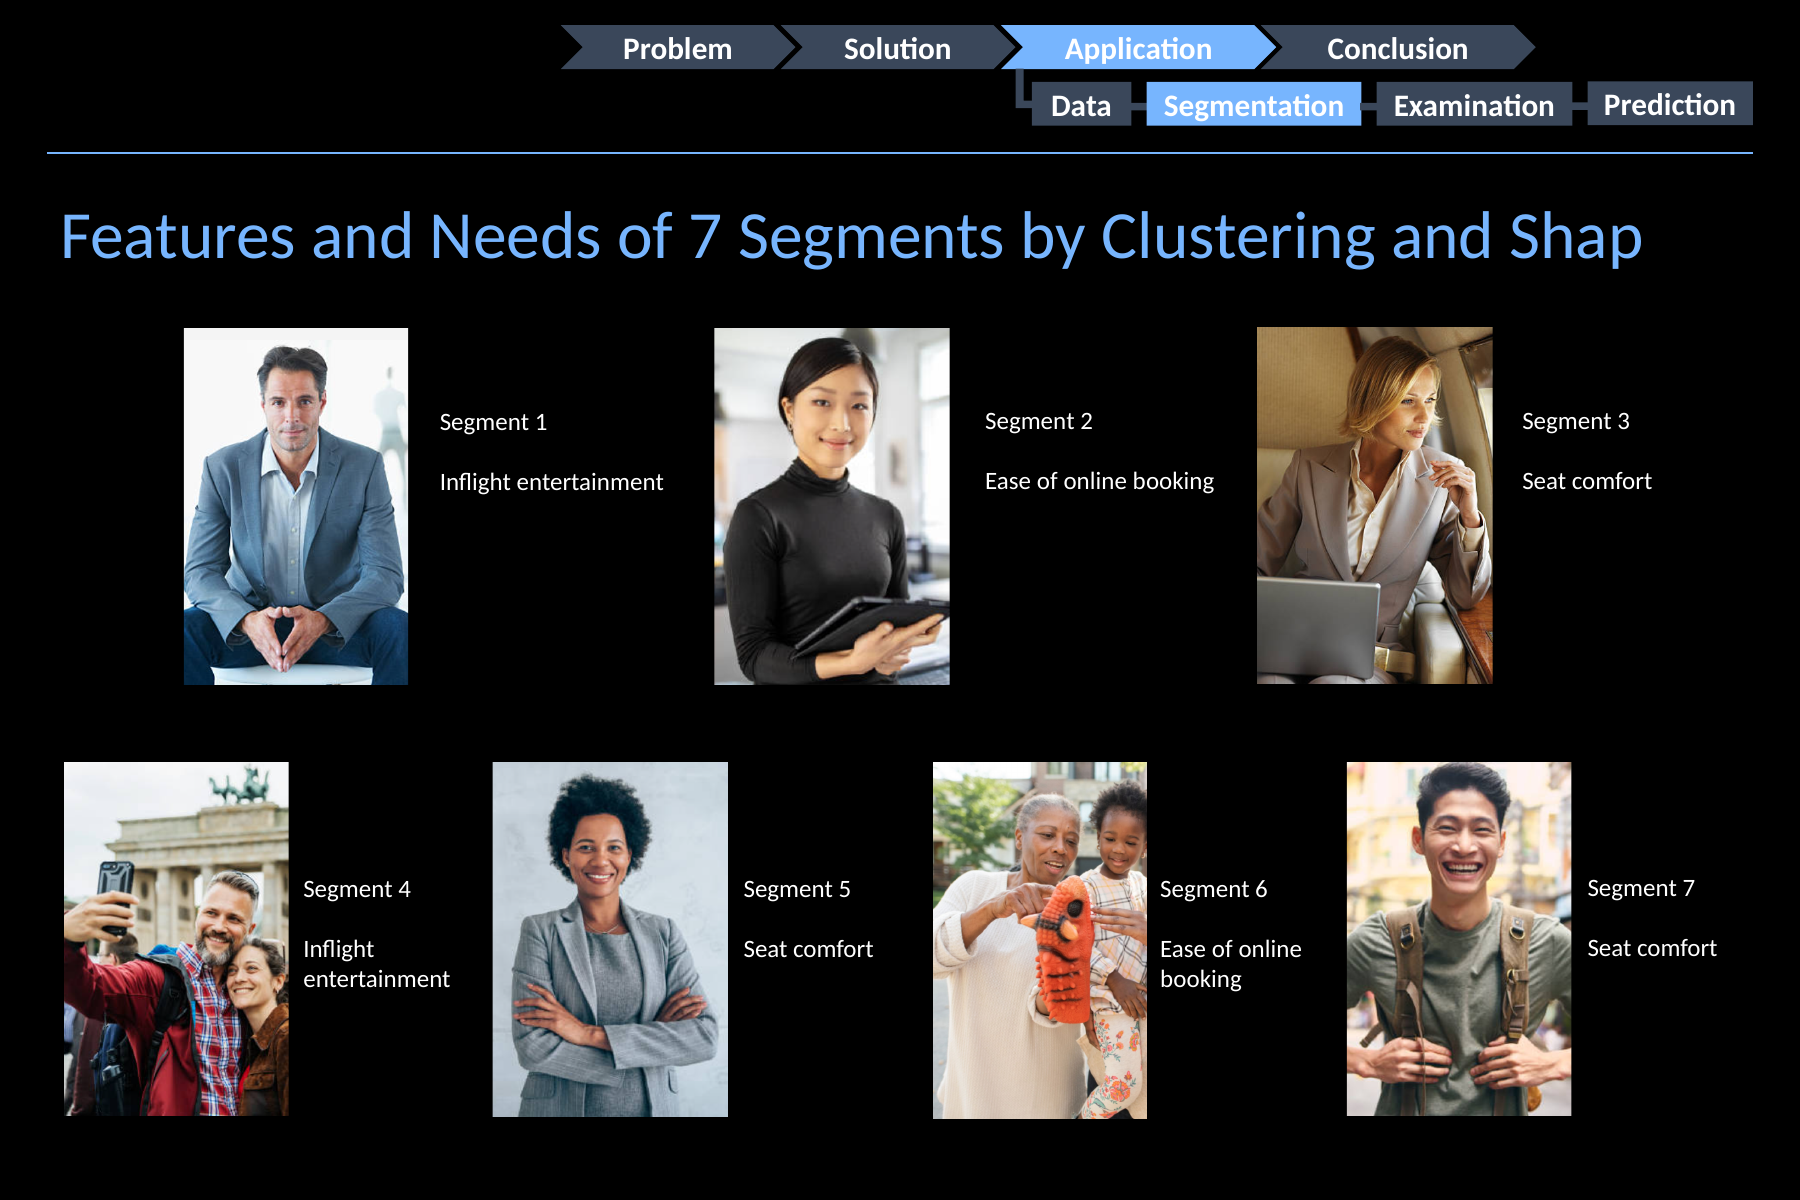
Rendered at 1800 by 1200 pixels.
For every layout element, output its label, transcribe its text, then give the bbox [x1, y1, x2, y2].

text_box Segment 6 Ease of online booking [1152, 865, 1341, 1000]
picture [492, 761, 729, 1118]
text_box Segment 3 Seat comfort [1507, 397, 1771, 503]
text_box Features and Needs of 7 Segments by Clustering and Shap [46, 195, 1747, 286]
picture [932, 761, 1147, 1120]
picture [1256, 327, 1493, 685]
text_box Segment 5 Seat comfort [733, 865, 927, 970]
text_box Segment 7 Seat comfort [1576, 864, 1773, 970]
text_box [560, 24, 1754, 126]
text_box Segment 2 Ease of online booking [970, 397, 1233, 503]
picture [63, 761, 289, 1116]
text_box Segment 4 Inflight entertainment [293, 865, 487, 1030]
picture [183, 327, 409, 686]
picture [714, 327, 950, 686]
text_box Segment 1 Inflight entertainment [425, 397, 700, 503]
picture [1346, 761, 1572, 1116]
